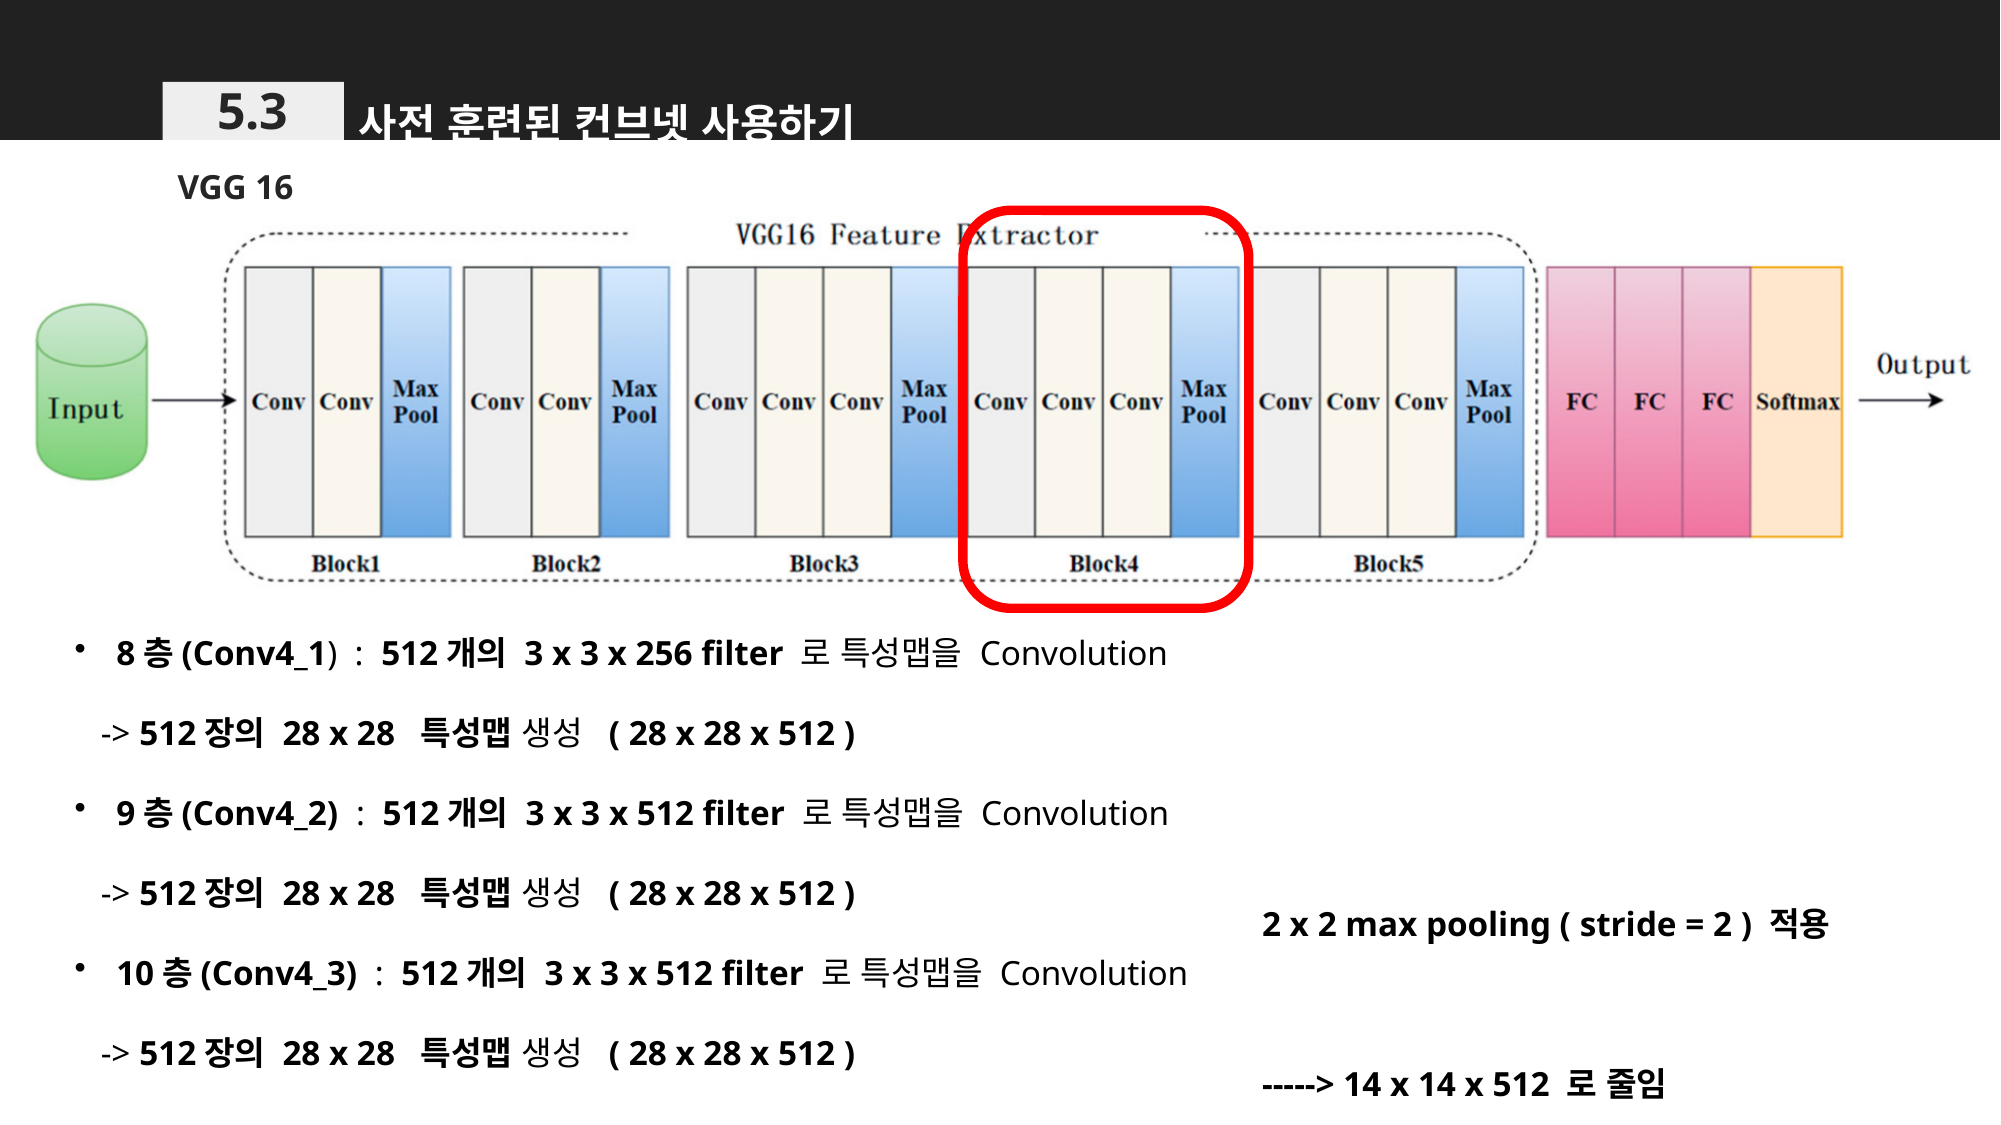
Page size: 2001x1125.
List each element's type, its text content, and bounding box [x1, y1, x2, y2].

text_box [0, 0, 2000, 141]
text_box [973, 592, 1239, 610]
text_box 8층(Conv4_1) : 512개의 3 x 3 x 256 filter 로 특성맵을 Convolution -> 512장의 28 x 28 특성맵 생성 ( 28 x 28 x 512 ) 9층(Conv4_2) : 512개의 3 x 3 x 512 filter 로 특성맵을 Convolution -> 512장의 28 x 28 특성맵 생성 ( 28 x 28 x 512 ) 10층(Conv4_3) : 512개의 3 x 3 x 512 filter 로 특성맵을 Convolution -> 512장의 28 x 28 특성맵 생성 ( 28 x 28 x 512 ) [59, 624, 1211, 1080]
picture [22, 214, 1978, 592]
text_box 5.3 [202, 72, 304, 138]
text_box 사전 훈련된 컨브넷 사용하기 [343, 65, 1180, 156]
text_box [989, 209, 1222, 214]
text_box 2 x 2 max pooling ( stride = 2 ) 적용 -----> 14 x 14 x 512 로 줄임 [1247, 895, 1868, 1111]
text_box VGG 16 [162, 138, 955, 214]
text_box [304, 81, 345, 138]
text_box [161, 81, 202, 141]
